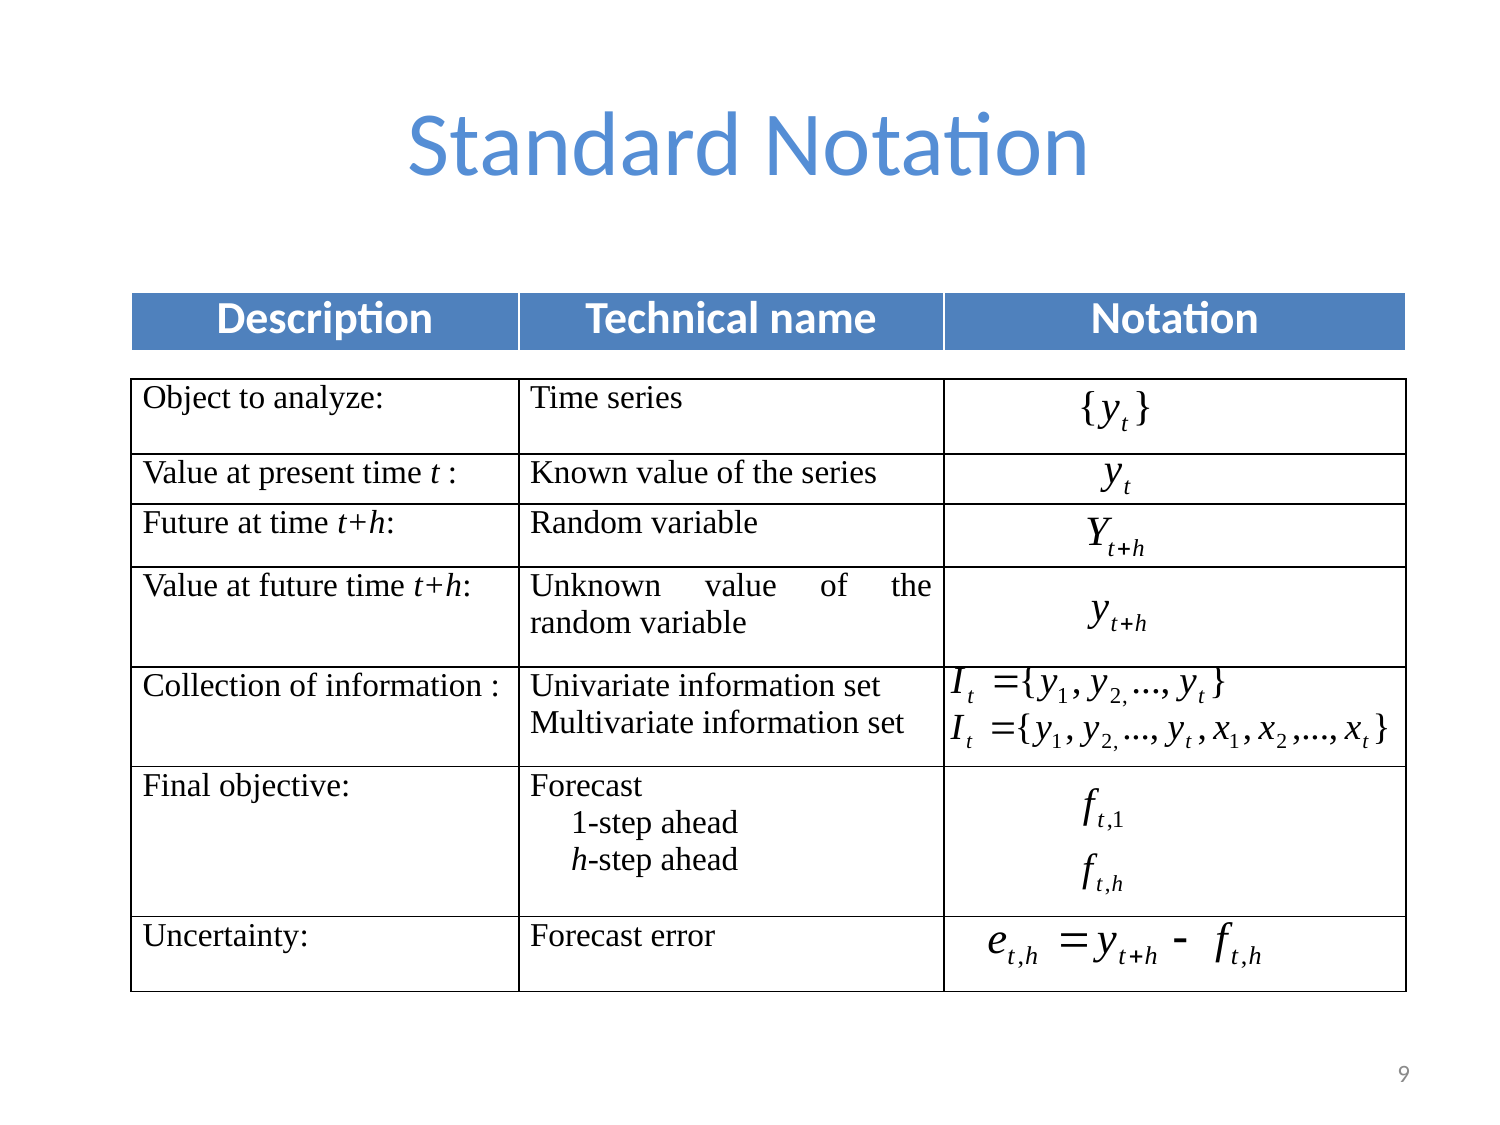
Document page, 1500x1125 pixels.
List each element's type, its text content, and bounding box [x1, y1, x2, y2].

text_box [943, 702, 1394, 762]
table_cell [1153, 505, 1405, 566]
table_header Notation [945, 293, 1405, 350]
table_cell Univariate information set Multivariate information set [520, 668, 940, 766]
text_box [980, 909, 1269, 980]
table_cell Unknown value of the random variable [520, 568, 943, 666]
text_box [1068, 776, 1132, 841]
table_cell Collection of information : [132, 668, 518, 766]
table_header [1143, 380, 1405, 453]
table_cell [945, 917, 1405, 991]
table_cell Value at future time t+h: [132, 568, 518, 666]
table_cell [945, 568, 1405, 666]
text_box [1075, 378, 1157, 442]
table_cell Known value of the series [520, 455, 943, 503]
table_header Time series [520, 380, 943, 453]
table_header Object to analyze: [132, 380, 518, 453]
table_header Technical name [520, 293, 943, 350]
table_cell Forecast error [520, 917, 943, 991]
table_header [945, 380, 1088, 453]
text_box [1068, 841, 1132, 905]
table_cell Future at time t+h: [132, 505, 518, 566]
table_header Description [132, 293, 518, 350]
table_cell [945, 455, 1088, 503]
title Standard Notation [75, 45, 1425, 233]
table_cell [945, 767, 1405, 916]
table_cell [945, 505, 1077, 566]
table_cell Uncertainty: [132, 917, 518, 991]
table_cell Value at present time t : [132, 455, 518, 503]
table_cell Random variable [520, 505, 943, 566]
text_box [943, 654, 1232, 701]
slide_number 9 [1074, 1042, 1425, 1103]
table_cell [1235, 668, 1405, 766]
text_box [1093, 441, 1139, 502]
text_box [1080, 503, 1152, 567]
table_cell Forecast 1-step ahead h-step ahead [520, 767, 943, 916]
table_cell Final objective: [132, 767, 518, 916]
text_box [1080, 578, 1157, 642]
table_cell [1143, 455, 1405, 503]
